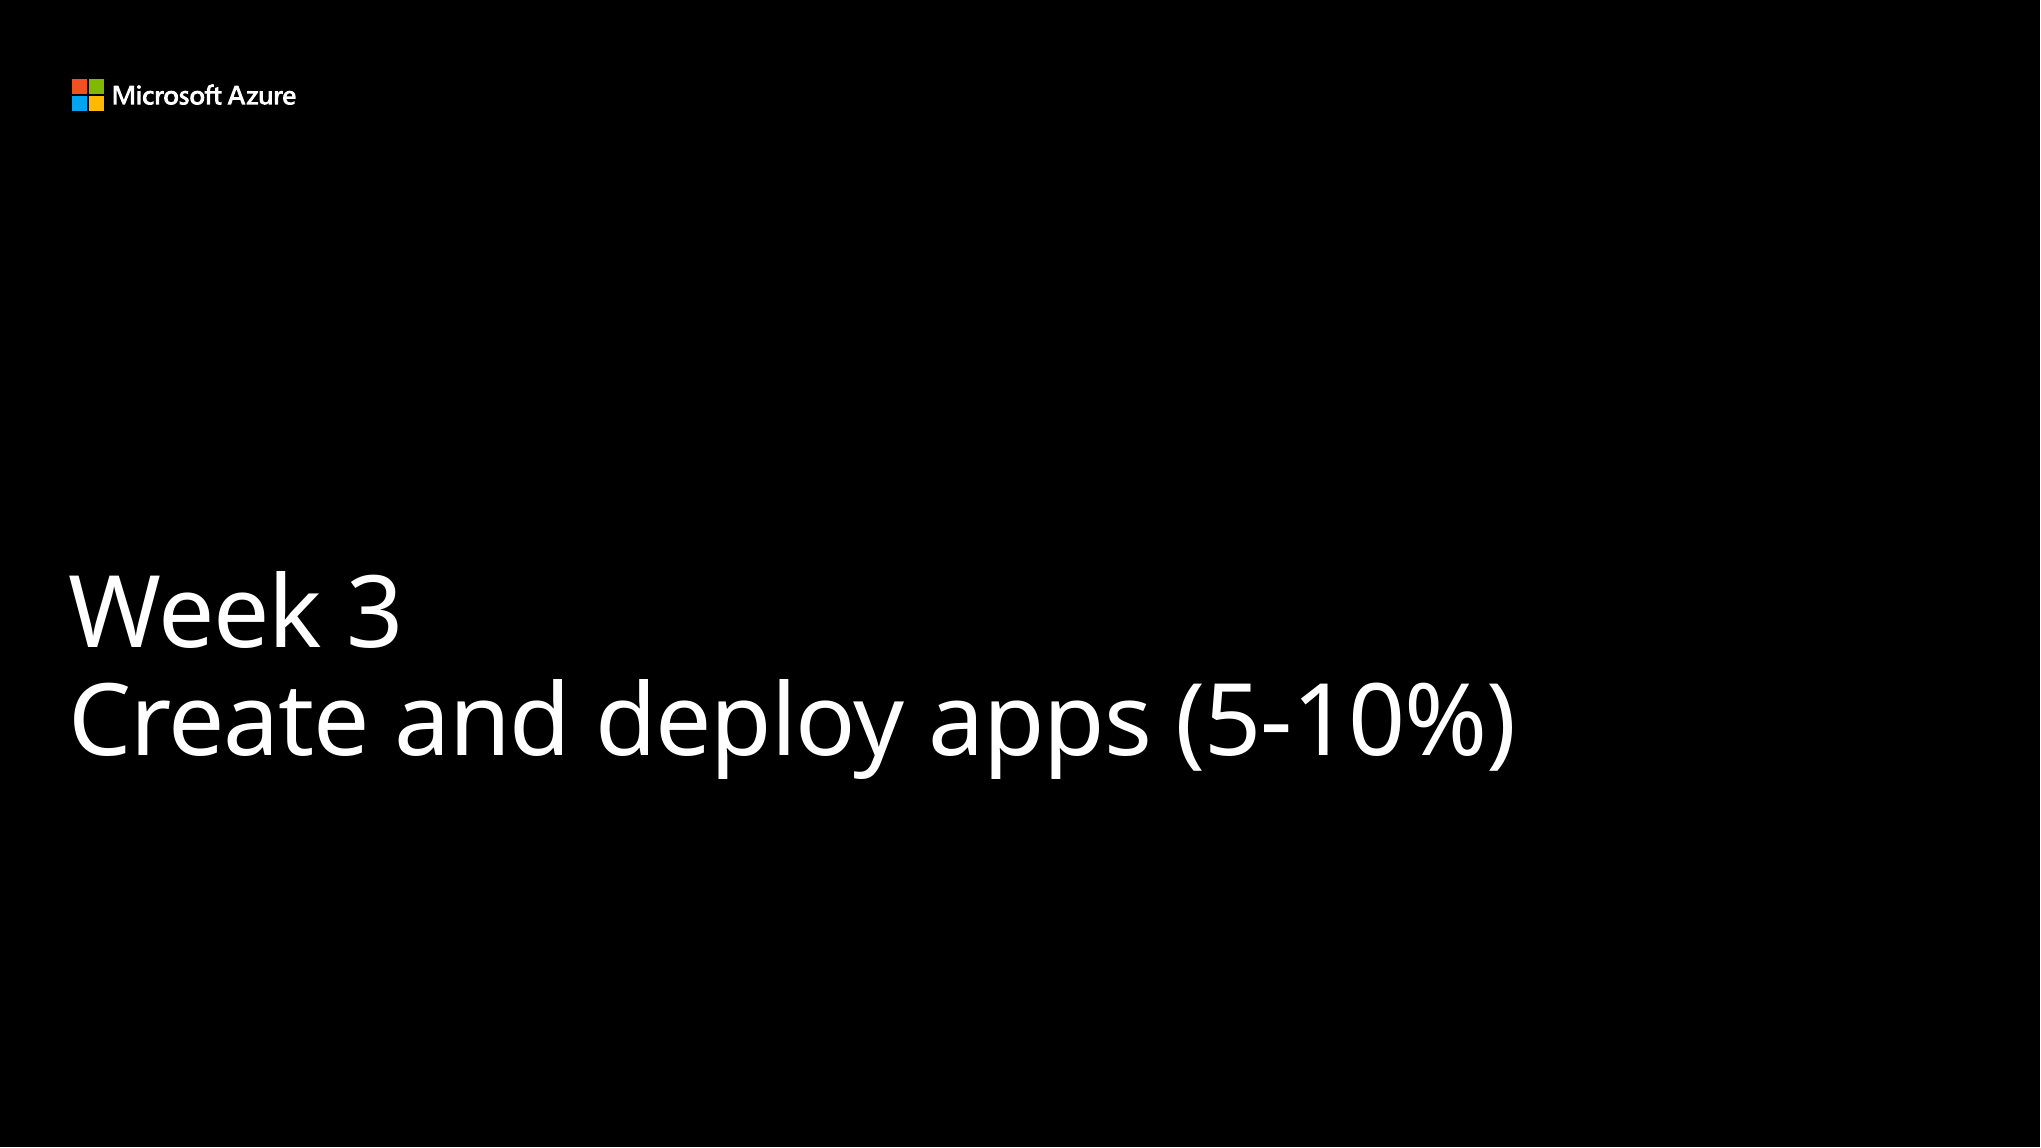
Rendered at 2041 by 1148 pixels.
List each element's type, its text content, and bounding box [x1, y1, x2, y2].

title Week 3 Create and deploy apps (5-10%) [68, 506, 1680, 807]
